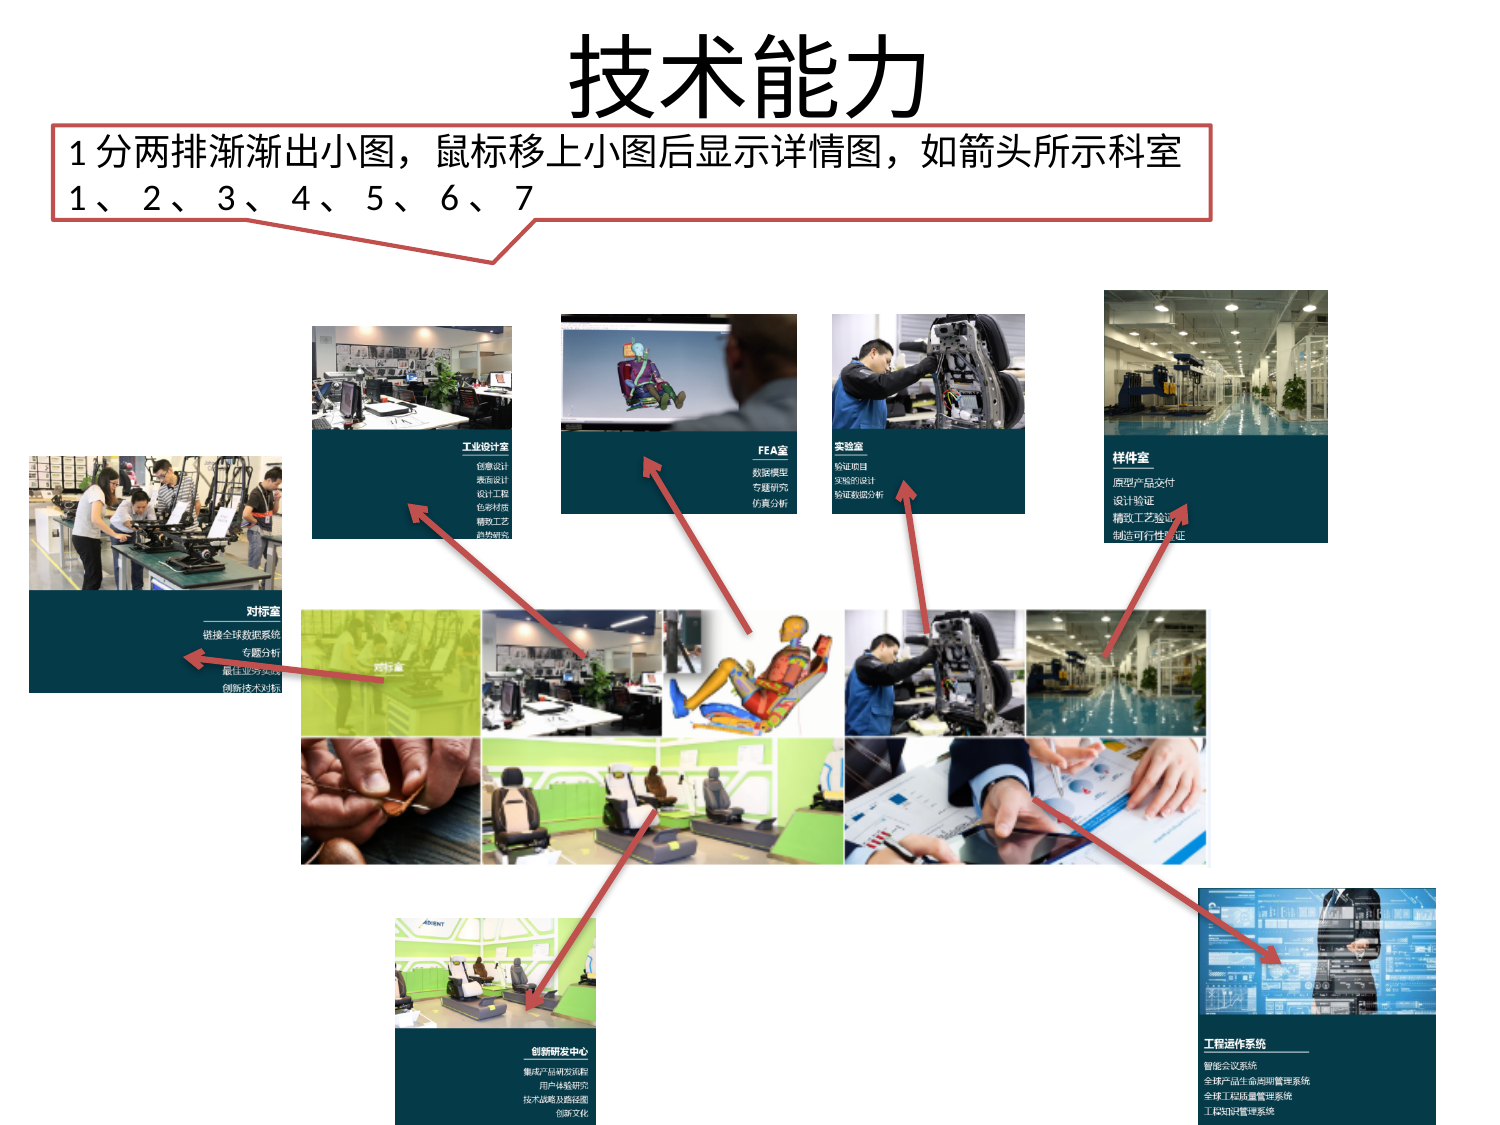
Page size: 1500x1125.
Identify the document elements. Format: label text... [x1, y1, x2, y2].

picture [861, 492, 869, 498]
picture [1205, 1039, 1213, 1048]
picture [558, 1110, 571, 1117]
picture [272, 685, 279, 691]
picture [463, 443, 470, 450]
picture [859, 478, 866, 484]
picture [1214, 1108, 1224, 1115]
picture [1214, 1078, 1221, 1085]
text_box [407, 503, 585, 658]
picture [1231, 1078, 1240, 1085]
picture [188, 649, 204, 656]
picture [243, 648, 260, 656]
picture [835, 491, 848, 498]
picture [835, 442, 863, 450]
picture [1214, 1039, 1254, 1049]
picture [215, 631, 222, 639]
picture [835, 478, 856, 484]
picture [539, 1096, 554, 1102]
picture [1256, 1039, 1265, 1049]
picture [29, 455, 283, 590]
picture [473, 443, 499, 451]
picture [1200, 887, 1437, 1014]
picture [1205, 1063, 1221, 1069]
picture [1214, 1093, 1221, 1100]
picture [488, 477, 498, 483]
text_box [903, 479, 928, 634]
picture [753, 469, 760, 476]
picture [300, 609, 1211, 868]
picture [224, 684, 241, 693]
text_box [1104, 503, 1188, 658]
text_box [1033, 798, 1282, 965]
text_box 1分两排渐渐出小图，鼠标移上小图后显示详情图，如箭头所示科室1、2、3、4、5、6、7 [50, 123, 1213, 266]
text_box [525, 810, 656, 1012]
picture [1241, 1062, 1256, 1070]
picture [763, 499, 769, 507]
picture [763, 468, 787, 477]
picture [1104, 290, 1329, 435]
picture [312, 326, 512, 429]
picture [581, 1110, 587, 1117]
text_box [643, 455, 751, 634]
picture [832, 314, 1025, 429]
picture [581, 1096, 587, 1103]
picture [1238, 1108, 1273, 1115]
picture [780, 485, 788, 491]
picture [1274, 1093, 1292, 1100]
picture [1114, 479, 1132, 486]
picture [500, 443, 508, 450]
picture [477, 477, 485, 483]
picture [532, 1047, 568, 1055]
picture [248, 606, 279, 616]
picture [1113, 452, 1136, 463]
picture [395, 918, 597, 1028]
picture [560, 1082, 576, 1089]
picture [204, 631, 212, 639]
picture [1138, 452, 1149, 462]
picture [272, 632, 280, 638]
picture [835, 464, 848, 470]
picture [771, 446, 787, 455]
picture [555, 1097, 562, 1103]
picture [560, 314, 797, 431]
picture [1274, 1077, 1309, 1085]
picture [524, 1068, 541, 1075]
title 技术能力 [112, 0, 1388, 149]
picture [234, 631, 260, 639]
picture [896, 484, 903, 501]
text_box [182, 656, 384, 681]
picture [478, 463, 503, 470]
picture [1248, 1078, 1271, 1085]
picture [1231, 1093, 1267, 1100]
picture [571, 1048, 586, 1055]
picture [1227, 1108, 1238, 1115]
picture [502, 490, 508, 497]
picture [1135, 497, 1142, 503]
picture [555, 1068, 587, 1075]
picture [263, 631, 269, 639]
picture [571, 1097, 578, 1103]
picture [754, 484, 769, 491]
